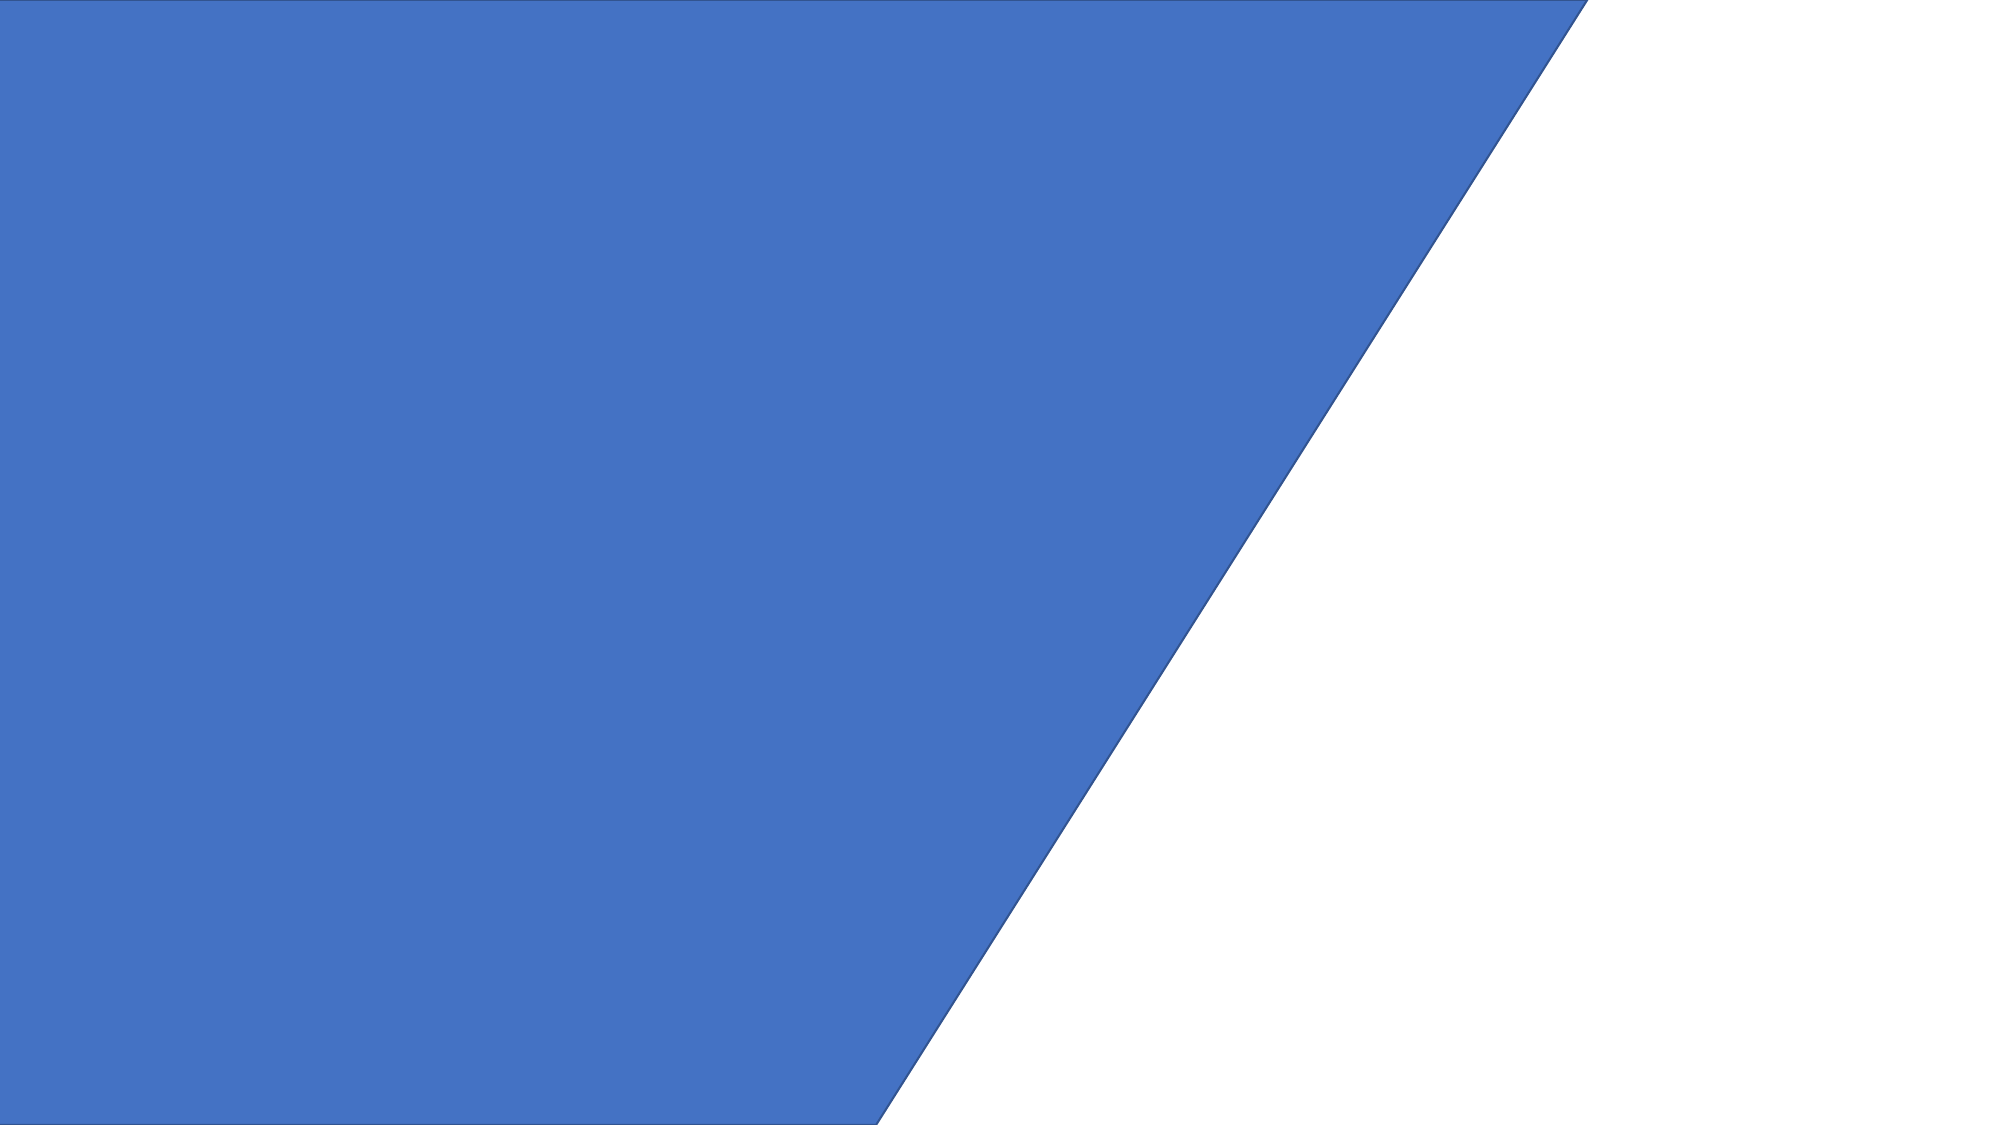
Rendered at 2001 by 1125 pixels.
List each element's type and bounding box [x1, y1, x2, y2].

text_box [0, 0, 1589, 1125]
